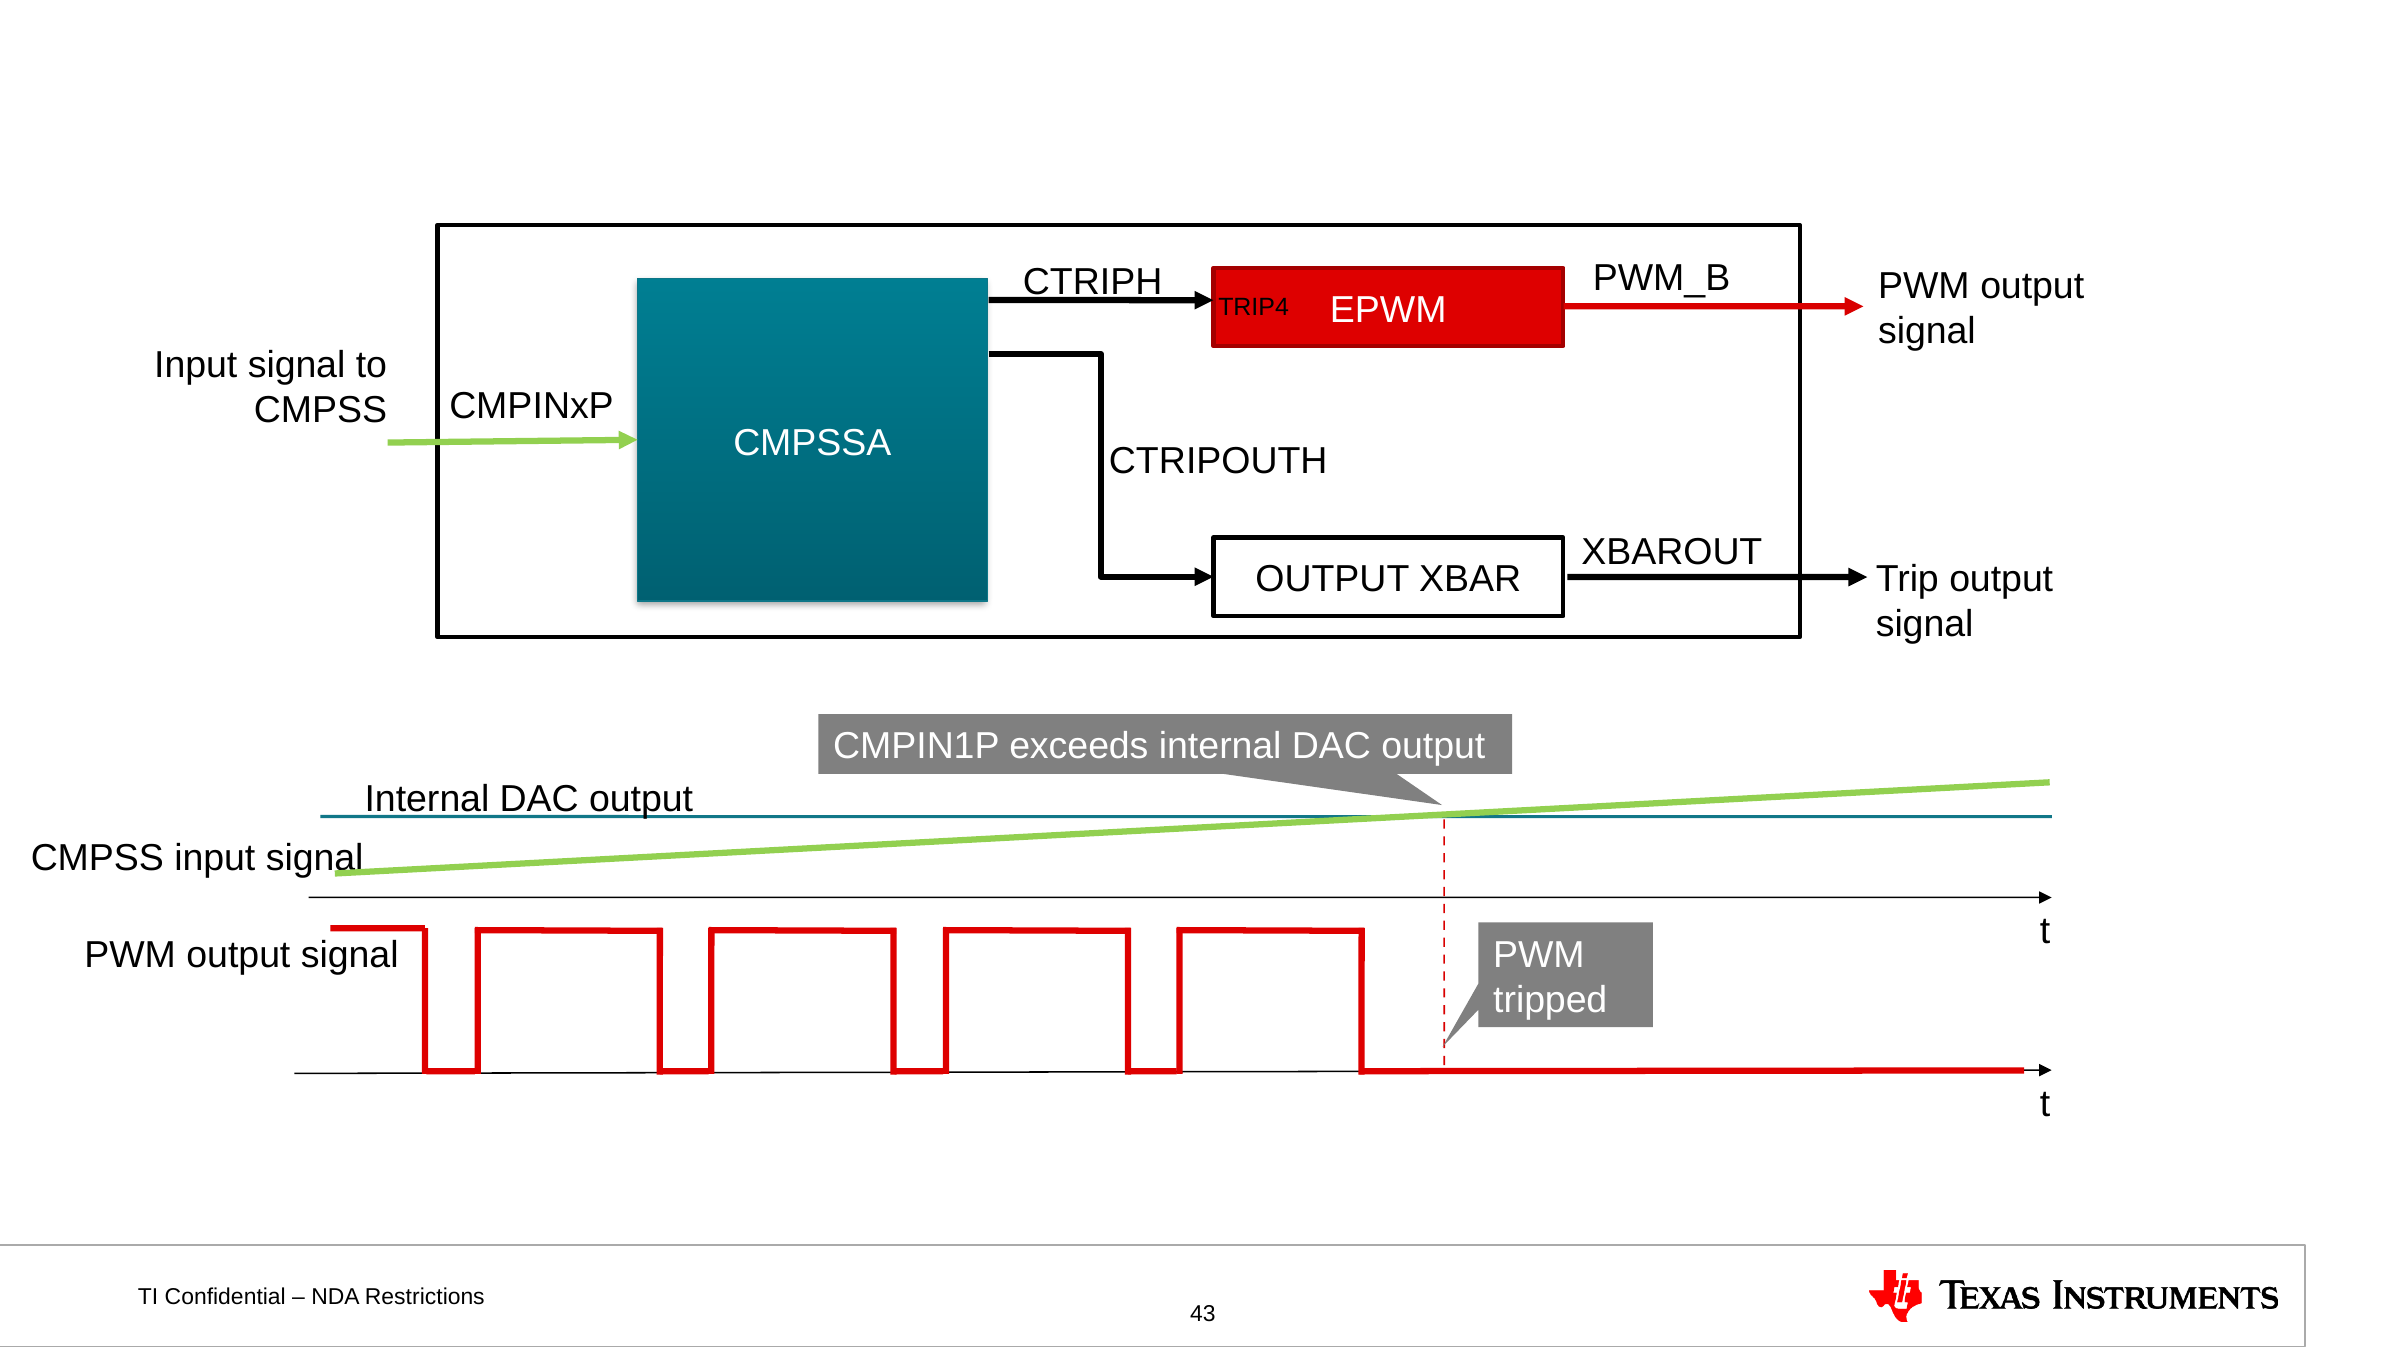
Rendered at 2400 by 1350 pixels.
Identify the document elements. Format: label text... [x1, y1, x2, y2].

text_box CMPIN1P exceeds internal DAC output [818, 714, 1513, 806]
text_box CMPINxP [434, 373, 629, 433]
text_box [988, 353, 1214, 583]
text_box [308, 891, 2052, 899]
text_box PWM tripped [1442, 922, 1653, 1047]
text_box [2025, 1063, 2052, 1071]
text_box 43 [922, 1288, 1483, 1330]
text_box PWM output signal [1863, 253, 2120, 358]
text_box OUTPUT XBAR [1211, 535, 1565, 618]
picture [1869, 1270, 2278, 1322]
text_box Input signal to CMPSS [88, 332, 402, 438]
text_box CTRIPH [1008, 249, 1178, 310]
text_box PWM_B [1578, 245, 1746, 306]
text_box [334, 781, 2050, 875]
text_box [1778, 570, 1861, 584]
text_box EPWM [1211, 266, 1565, 348]
text_box Internal DAC output [349, 766, 796, 826]
text_box Trip output signal [1861, 546, 2118, 652]
text_box CMPSS input signal [16, 825, 379, 886]
text_box [435, 223, 1802, 436]
text_box CTRIPOUTH [1094, 428, 1100, 489]
text_box t [2025, 898, 2076, 958]
text_box t [2025, 1071, 2076, 1131]
text_box PWM output signal [69, 922, 414, 983]
text_box TRIP4 [1203, 283, 1305, 329]
text_box [1563, 300, 1863, 313]
text_box CTRIPOUTH [1102, 428, 1343, 489]
text_box XBAROUT [1566, 520, 1778, 580]
text_box CMPSSA [637, 278, 988, 602]
text_box [1178, 293, 1203, 307]
text_box [387, 433, 638, 447]
text_box [435, 301, 1802, 639]
